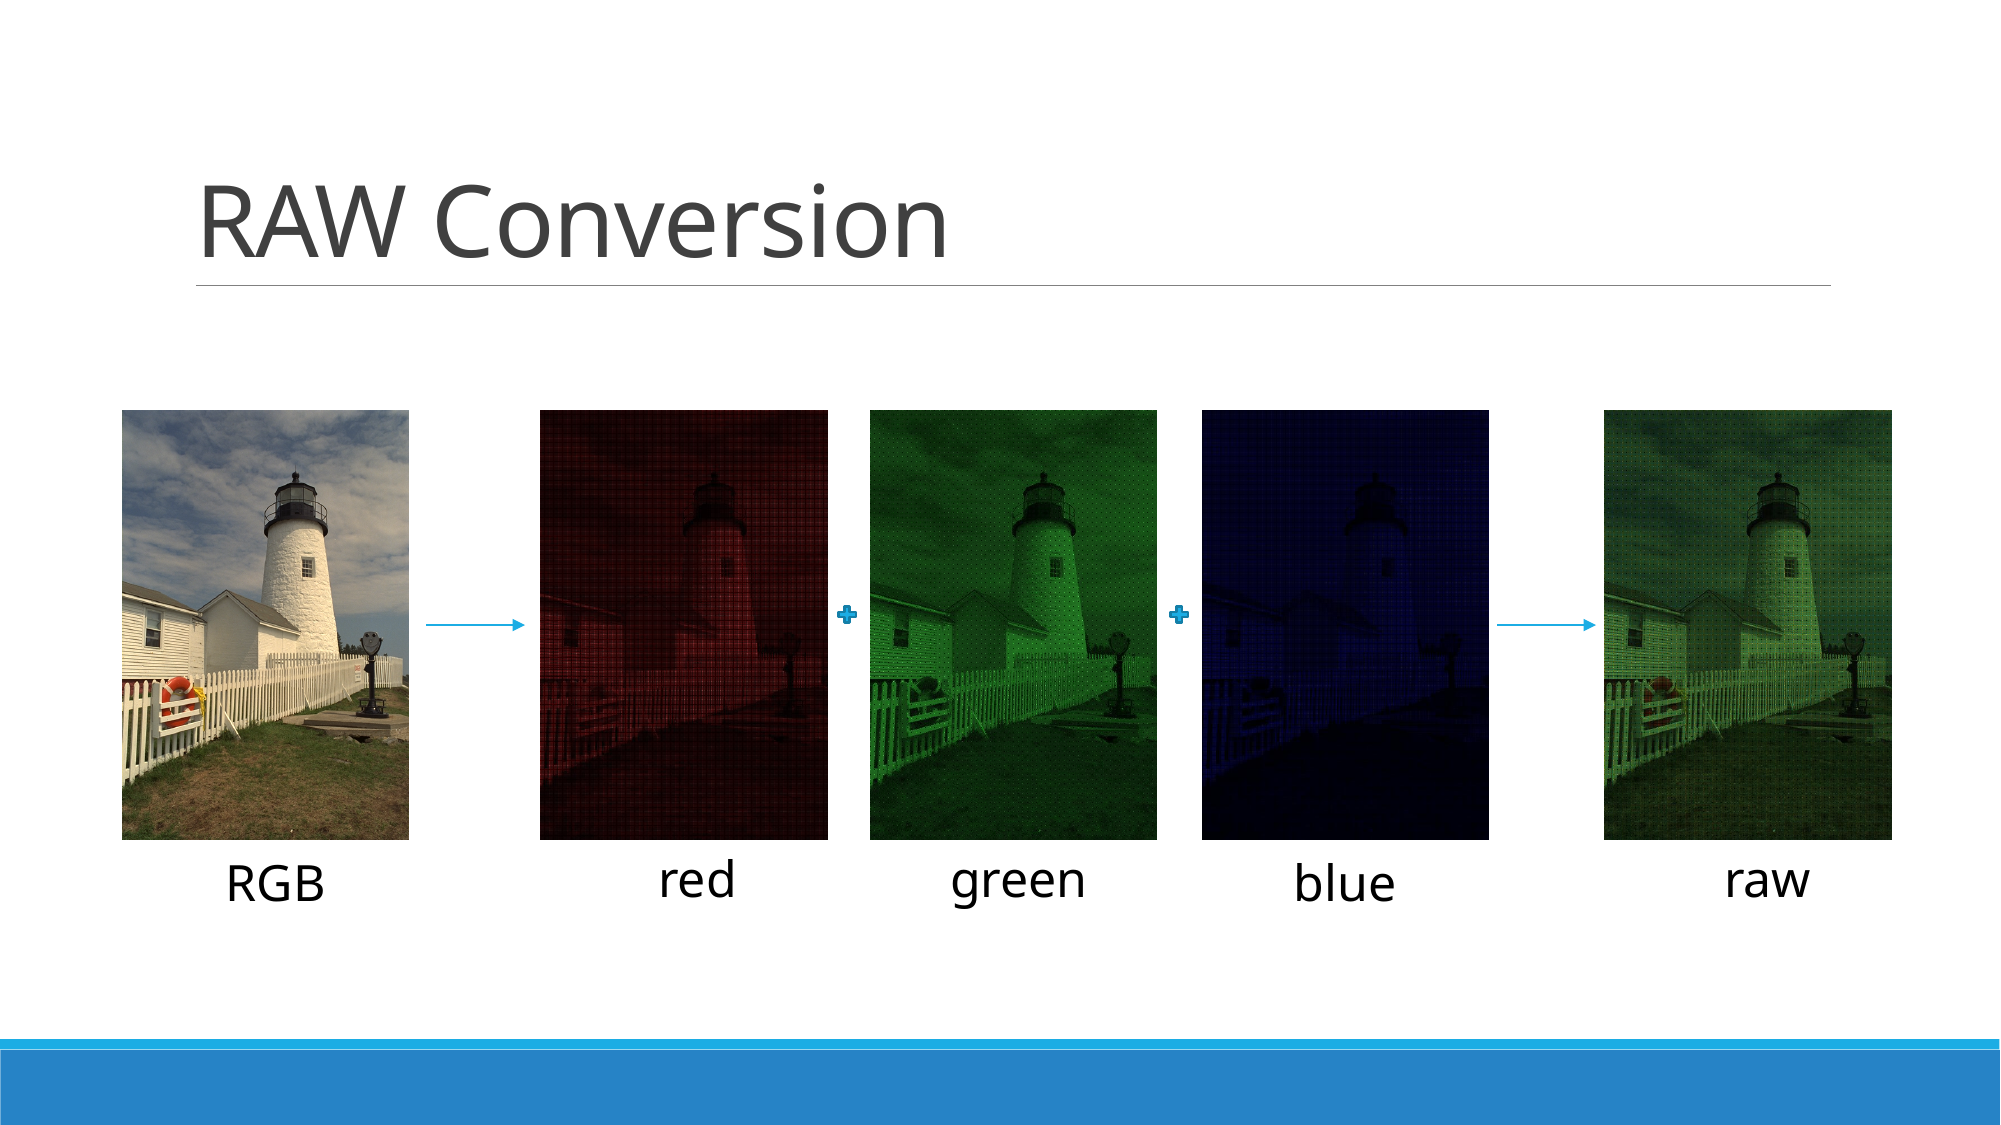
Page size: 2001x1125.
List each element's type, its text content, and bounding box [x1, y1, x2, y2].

text_box [1169, 605, 1189, 624]
text_box [837, 605, 857, 624]
picture [121, 409, 410, 841]
text_box green [935, 850, 1103, 915]
text_box red [643, 850, 752, 915]
picture [540, 409, 828, 841]
text_box RGB [210, 850, 341, 920]
text_box blue [1279, 850, 1412, 920]
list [1201, 409, 1490, 841]
text_box raw [1709, 850, 1826, 915]
title RAW Conversion [180, 47, 1830, 285]
picture [1604, 409, 1892, 841]
picture [869, 409, 1158, 841]
